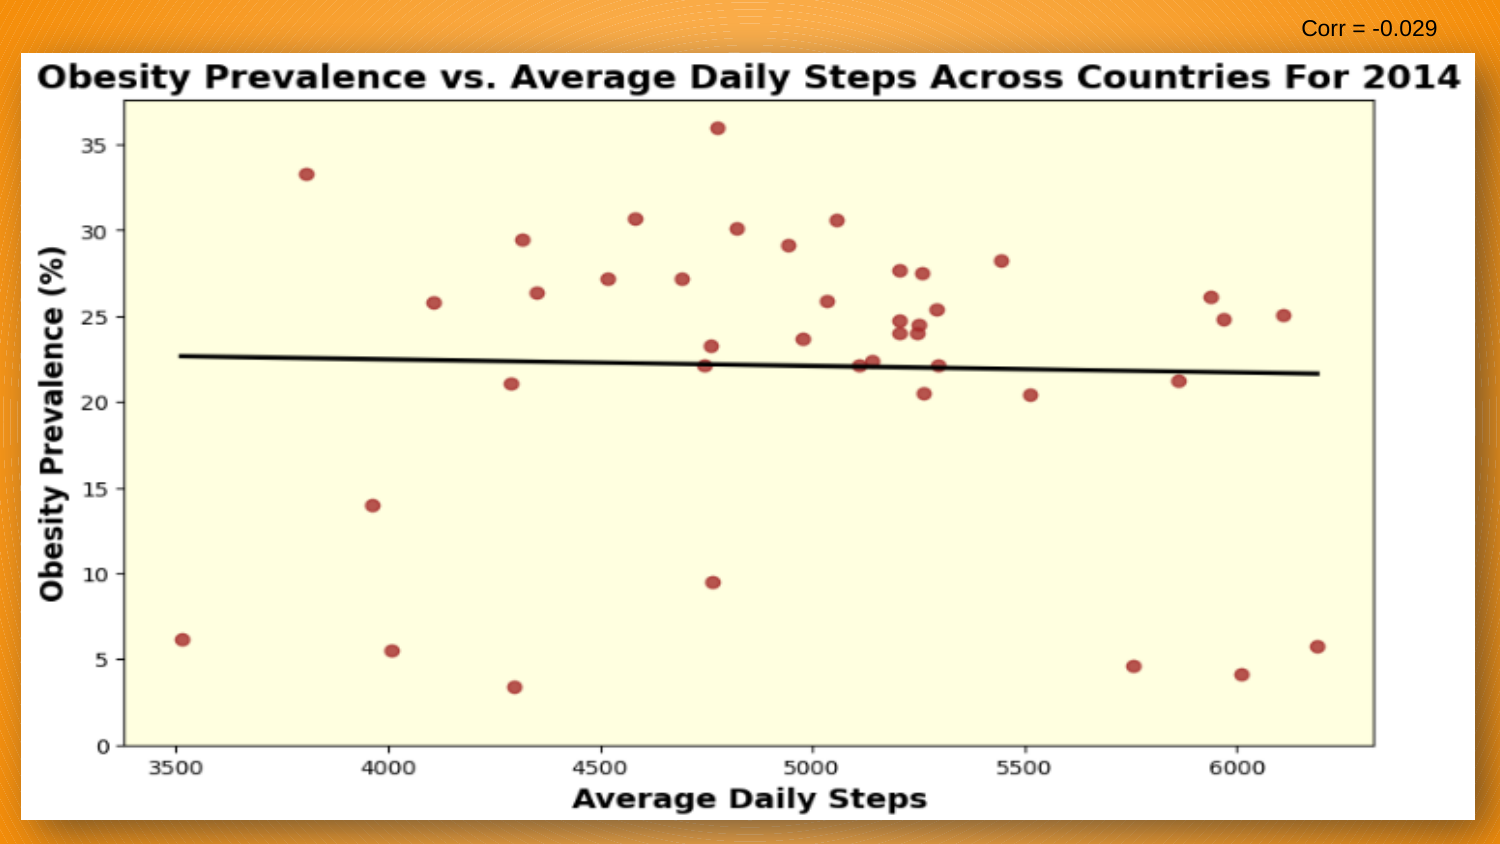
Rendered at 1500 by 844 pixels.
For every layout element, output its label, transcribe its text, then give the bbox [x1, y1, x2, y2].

picture [20, 53, 1476, 821]
text_box Corr = -0.029 [1286, 0, 1500, 47]
